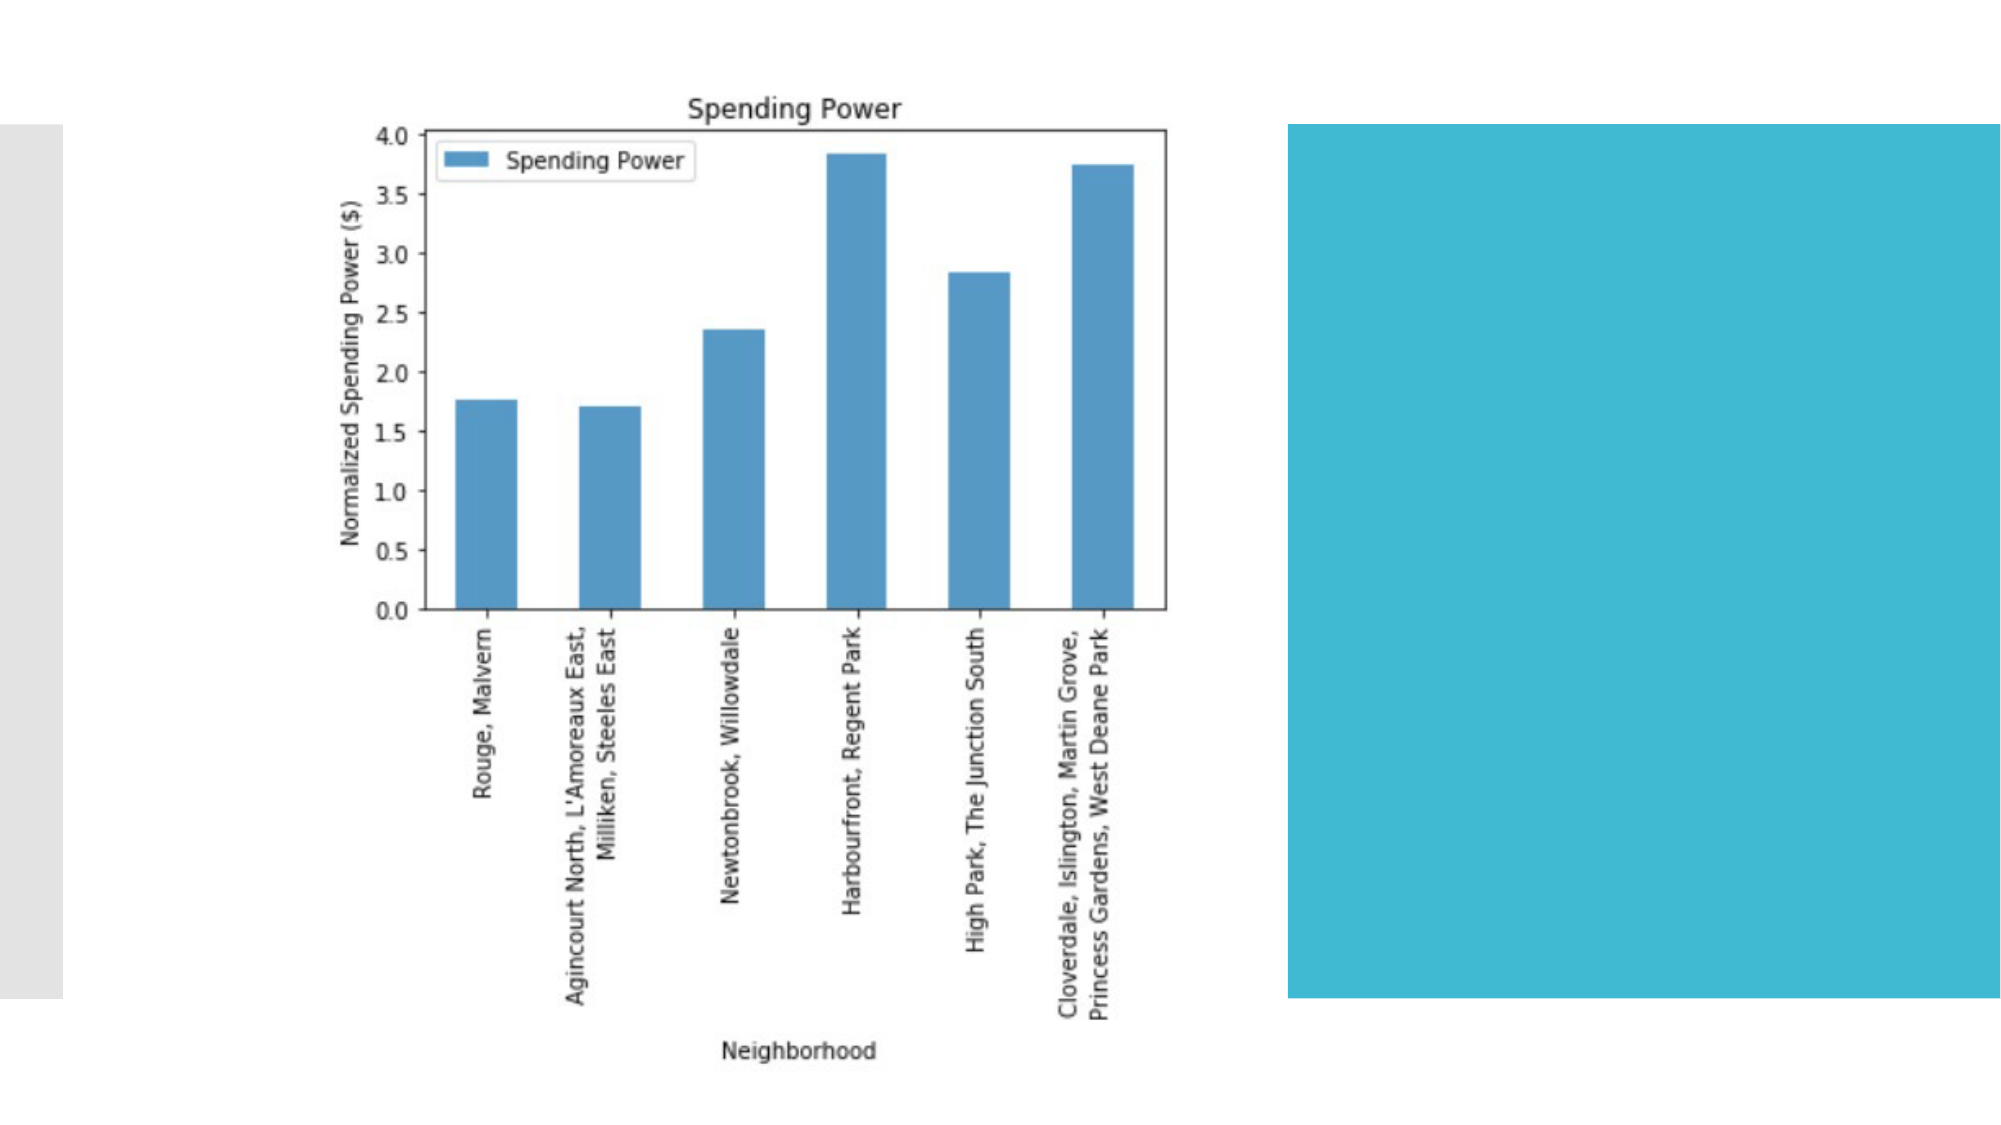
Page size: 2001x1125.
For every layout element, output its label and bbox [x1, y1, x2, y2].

text_box [0, 0, 2000, 1125]
text_box [0, 124, 64, 1000]
picture [321, 82, 1219, 1102]
text_box [1287, 123, 2000, 999]
